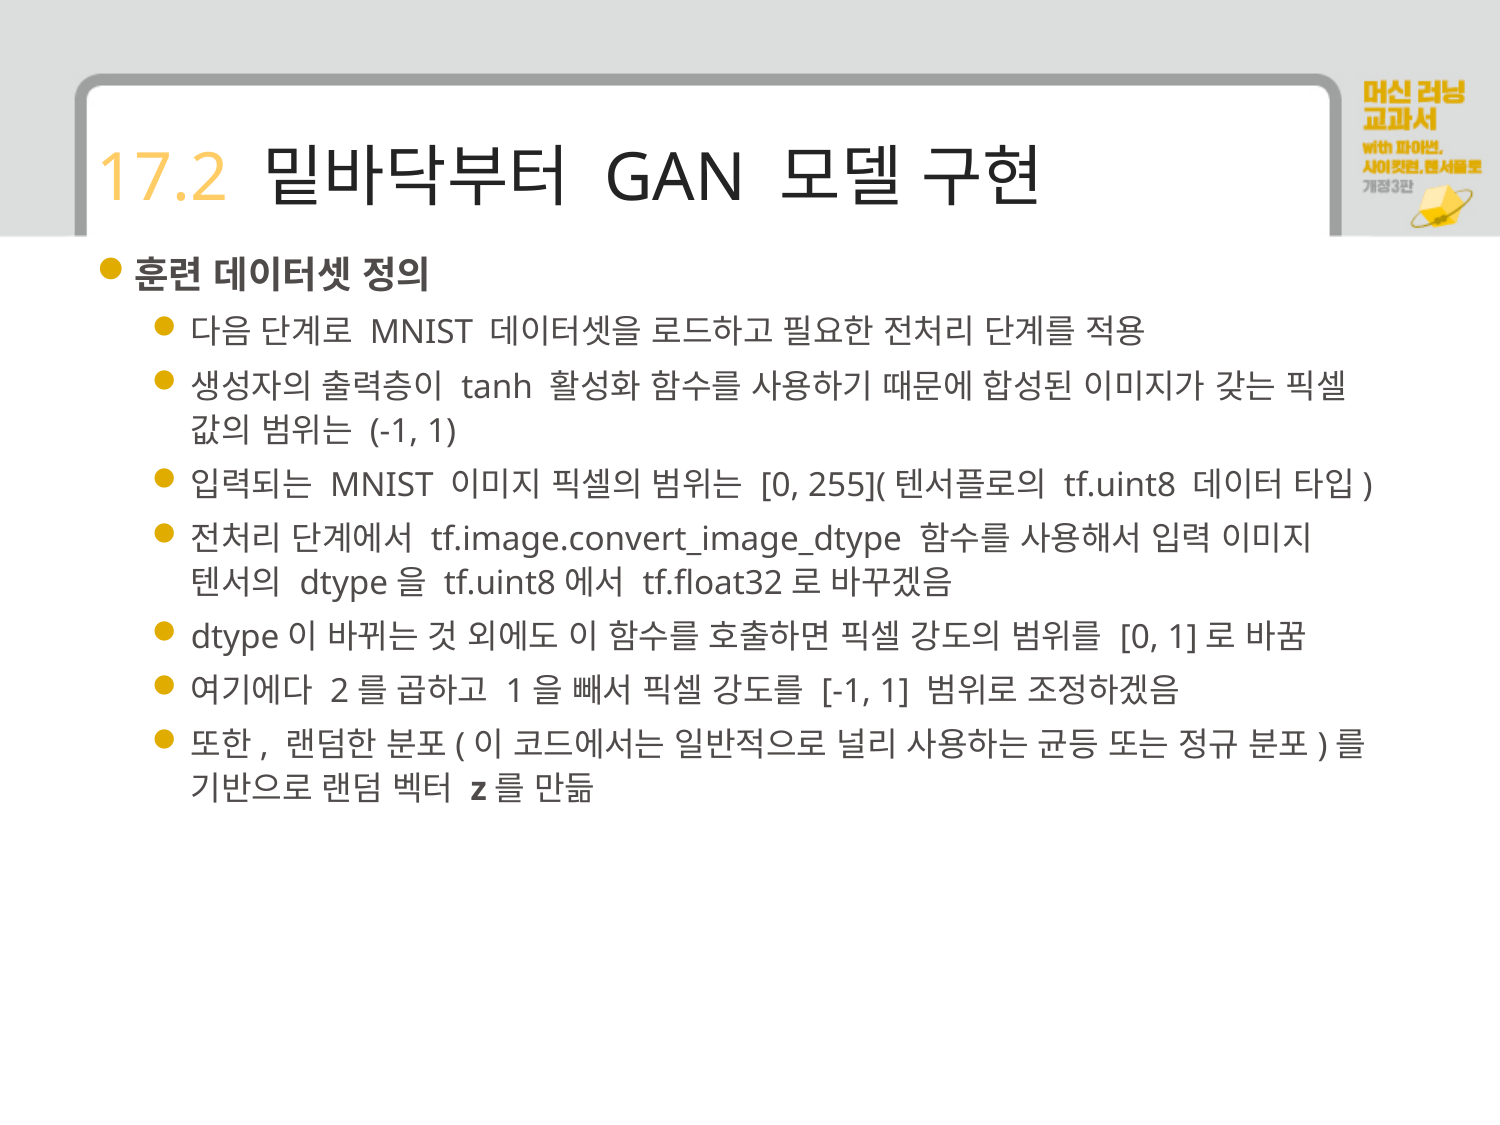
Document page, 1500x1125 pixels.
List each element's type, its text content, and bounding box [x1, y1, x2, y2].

title 17.2 밑바닥부터 GAN 모델 구현 [81, 90, 1412, 222]
list 훈련 데이터셋 정의 다음 단계로 MNIST 데이터셋을 로드하고 필요한 전처리 단계를 적용 생성자의 출력층이 tanh 활성화 함수를 사용하기 때문에 합성된 이미지가 갖는 픽셀 값의 범위는 (-1, 1) 입력되는 MNIST 이미지 픽셀의 범위는 [0, 255](텐서플로의 tf.uint8 데이터 타입) 전처리 단계에서 tf.image.convert_image_dtype 함수를 사용해서 입력 이미지 텐서의 dtype을 tf.uint8에서 tf.float32로 바꾸겠음 dtype이 바뀌는 것 외에도 이 함수를 호출하면 픽셀 강도의 범위를 [0, 1]로 바꿈 여기에다 2를 곱하고 1을 빼서 픽셀 강도를 [-1, 1] 범위로 조정하겠음 또한, 랜덤한 분포(이 코드에서는 일반적으로 널리 사용하는 균등 또는 정규 분포)를 기반으로 랜덤 벡터 z를 만듦 [81, 239, 1412, 1054]
picture [0, 0, 1500, 1125]
